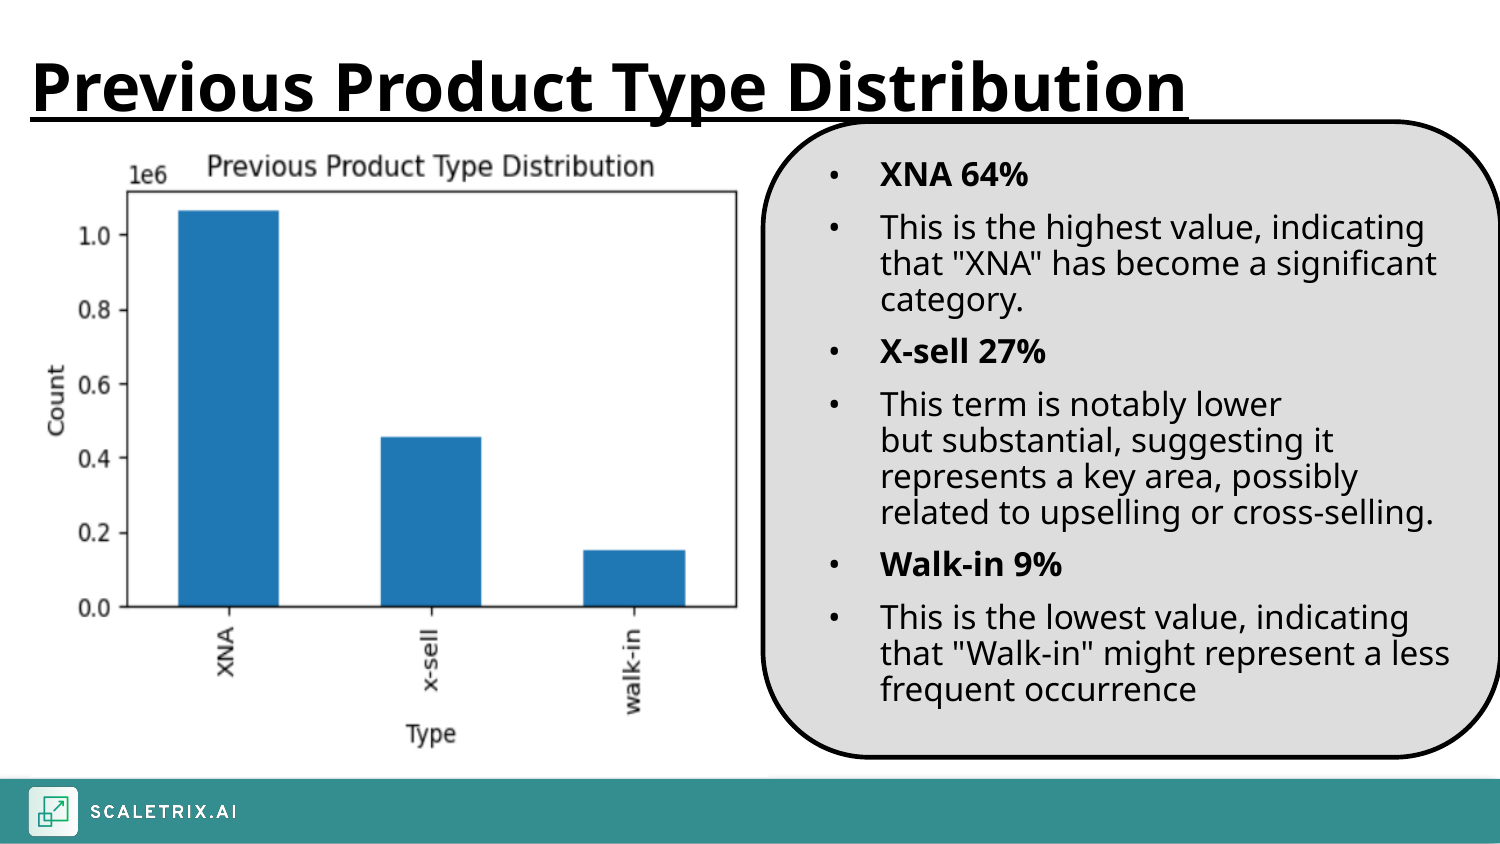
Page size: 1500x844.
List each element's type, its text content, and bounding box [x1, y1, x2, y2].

picture [0, 783, 266, 844]
text_box XNA 64% This is the highest value, indicating that "XNA" has become a significant category. X-sell 27% This term is notably lower but substantial, suggesting it represents a key area, possibly related to upselling or cross-selling. Walk-in 9% This is the lowest value, indicating that "Walk-in" might represent a less frequent occurrence [774, 121, 1500, 758]
picture [30, 140, 769, 777]
title Previous Product Type Distribution [15, 0, 1329, 140]
